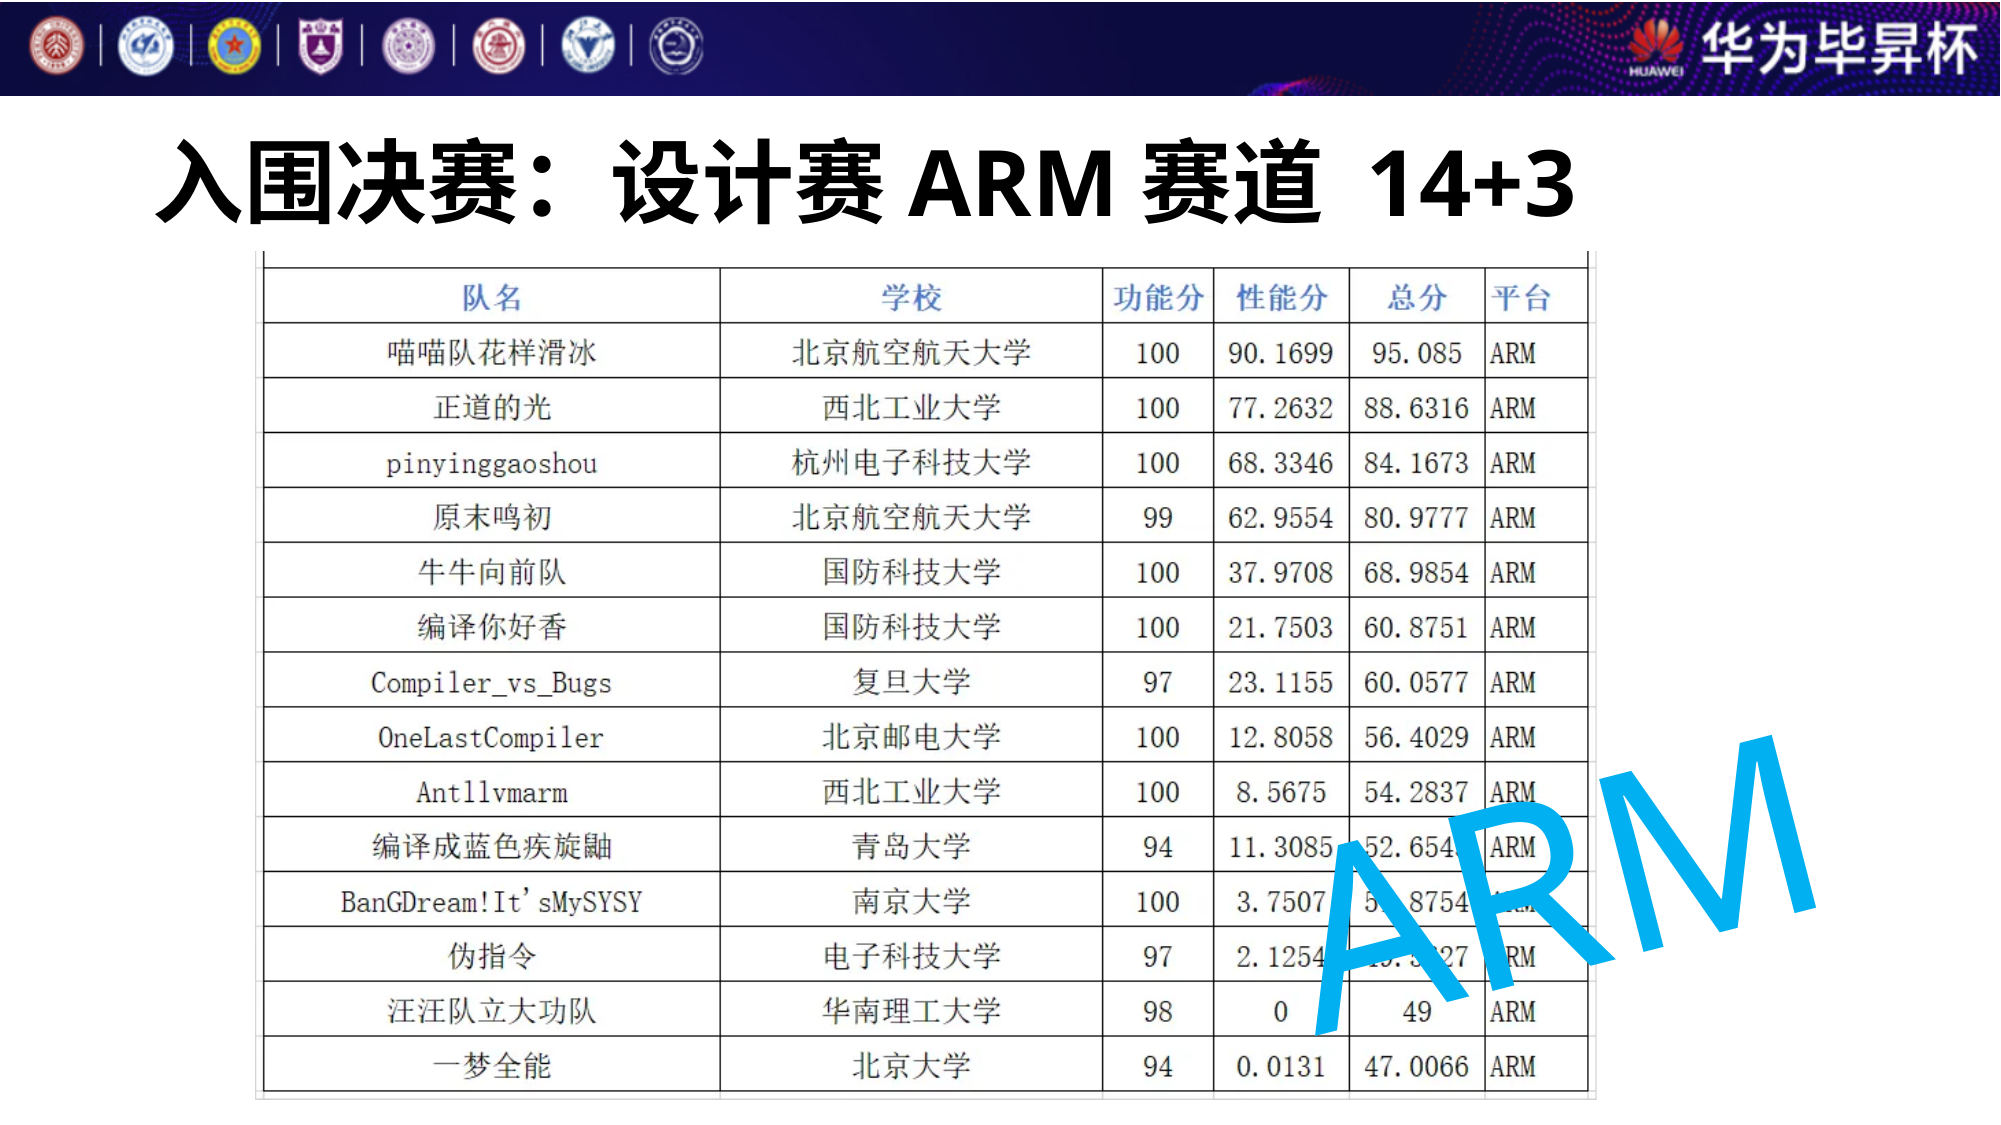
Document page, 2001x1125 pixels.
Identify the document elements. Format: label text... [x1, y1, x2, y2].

picture [255, 251, 1597, 1100]
title 入围决赛：设计赛ARM赛道 14+3 [137, 96, 1863, 278]
picture [0, 2, 2000, 96]
text_box ARM [1597, 625, 1956, 1024]
picture [1476, 823, 1550, 894]
